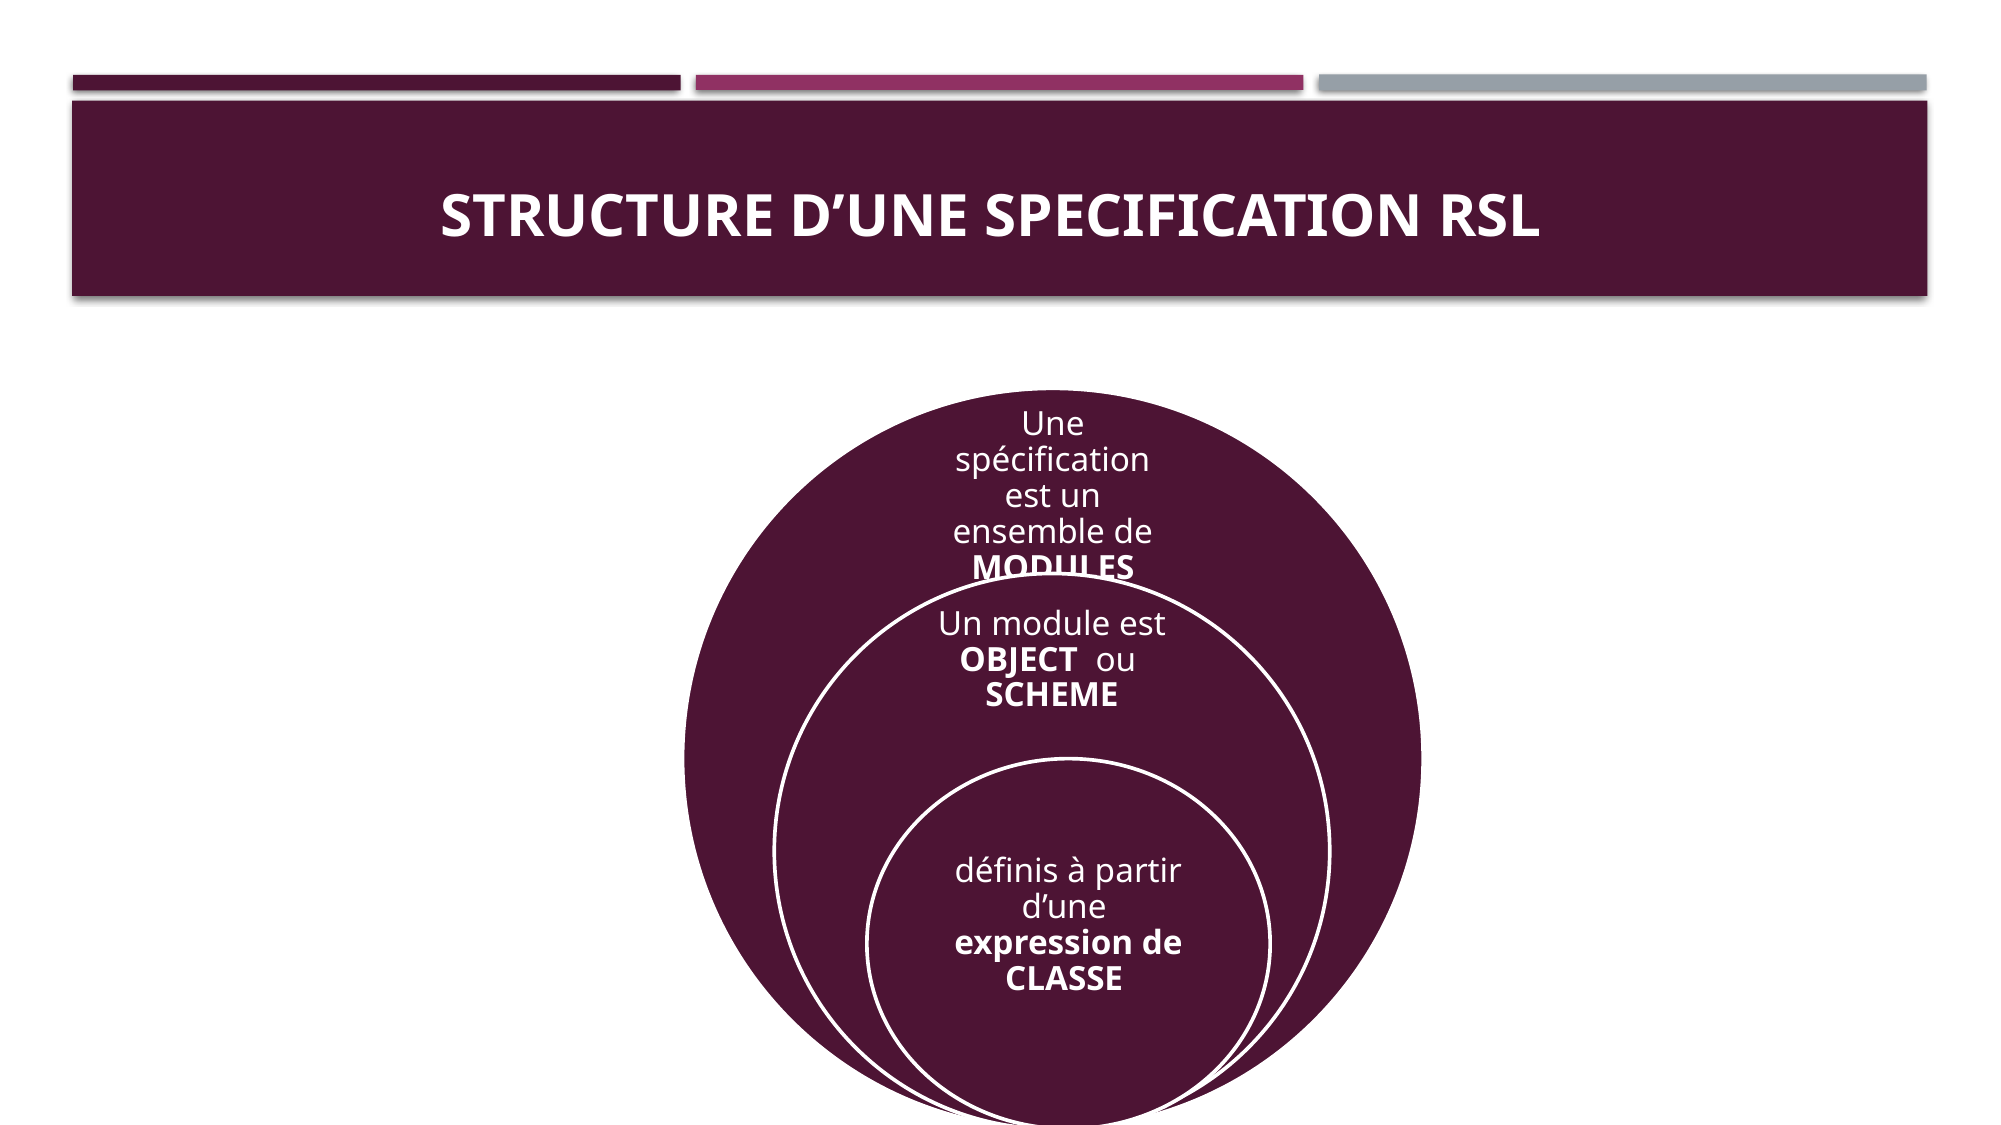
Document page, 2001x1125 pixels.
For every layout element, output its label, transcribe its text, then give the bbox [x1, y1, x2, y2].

text_box définis à partir d’une expression de CLASSE [865, 756, 1272, 1125]
title STRUCTURE D’UNE SPECIFICATION RSL [86, 121, 1896, 256]
text_box Une spécification est un ensemble de MODULES [680, 386, 1425, 1125]
text_box Un module est OBJECT ou SCHEME [772, 571, 1332, 1125]
